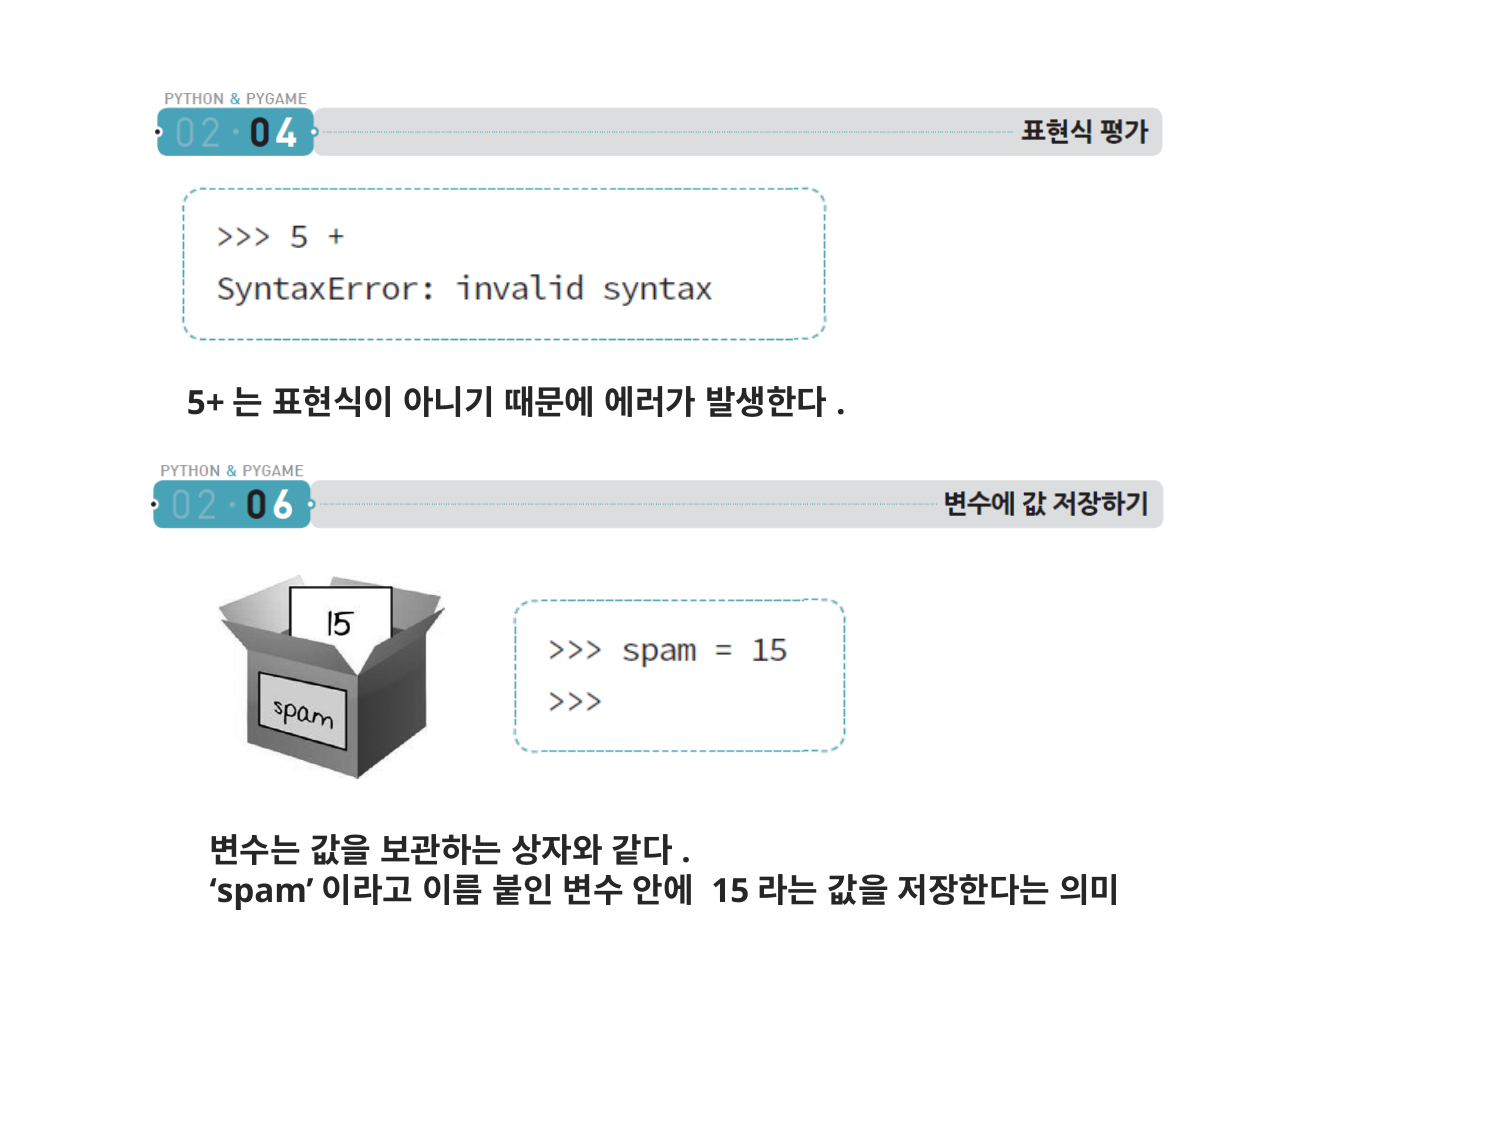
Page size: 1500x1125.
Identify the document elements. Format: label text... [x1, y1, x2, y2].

picture [145, 87, 1171, 368]
text_box 변수는 값을 보관하는 상자와 같다. ‘spam’이라고 이름 붙인 변수 안에 15라는 값을 저장한다는 의미 [194, 821, 1216, 917]
picture [212, 565, 454, 787]
text_box 5+는 표현식이 아니기 때문에 에러가 발생한다. [172, 373, 1193, 429]
picture [507, 583, 863, 769]
picture [145, 456, 1171, 538]
